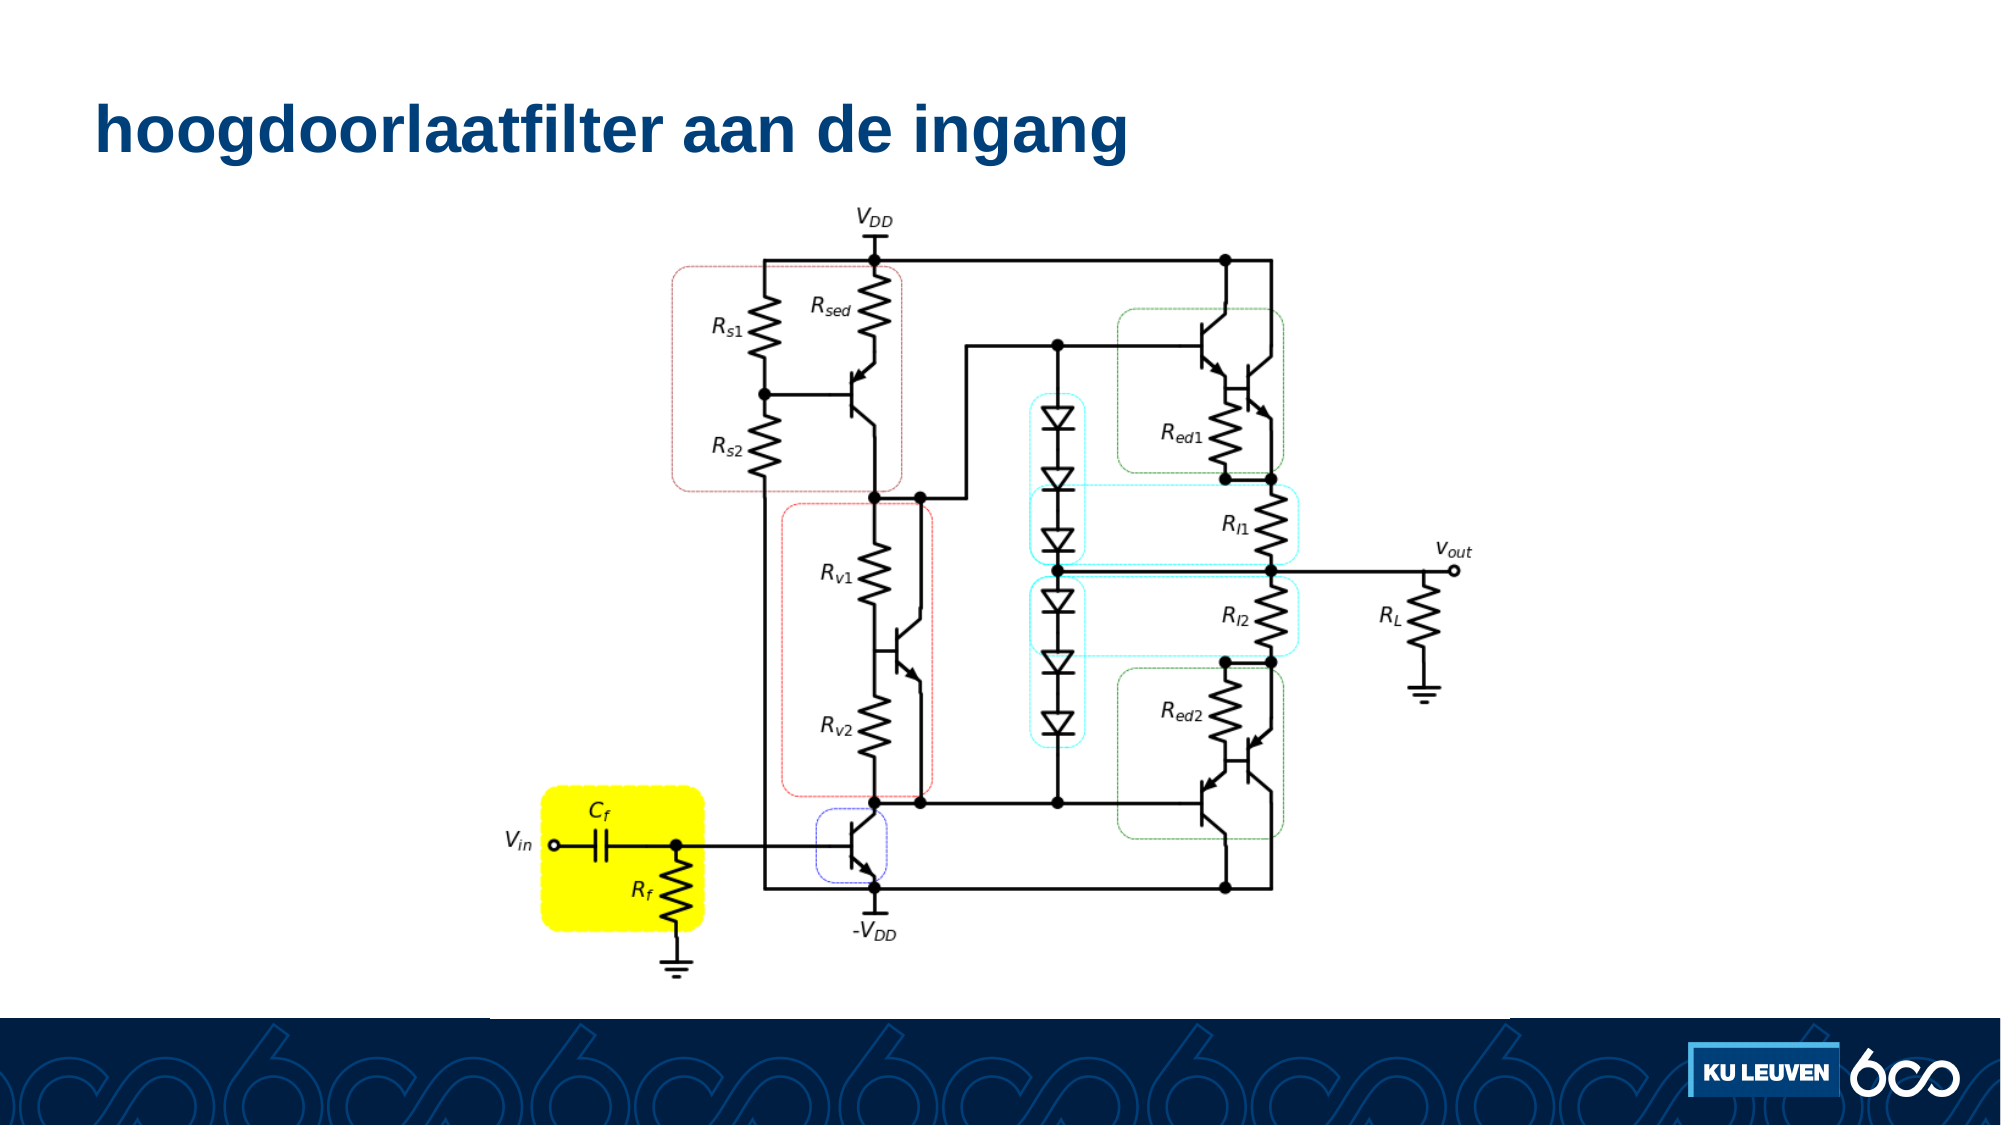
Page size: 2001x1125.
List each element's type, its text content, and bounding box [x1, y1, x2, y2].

title hoogdoorlaatfilter aan de ingang [94, 94, 1906, 201]
picture [0, 193, 2001, 1125]
